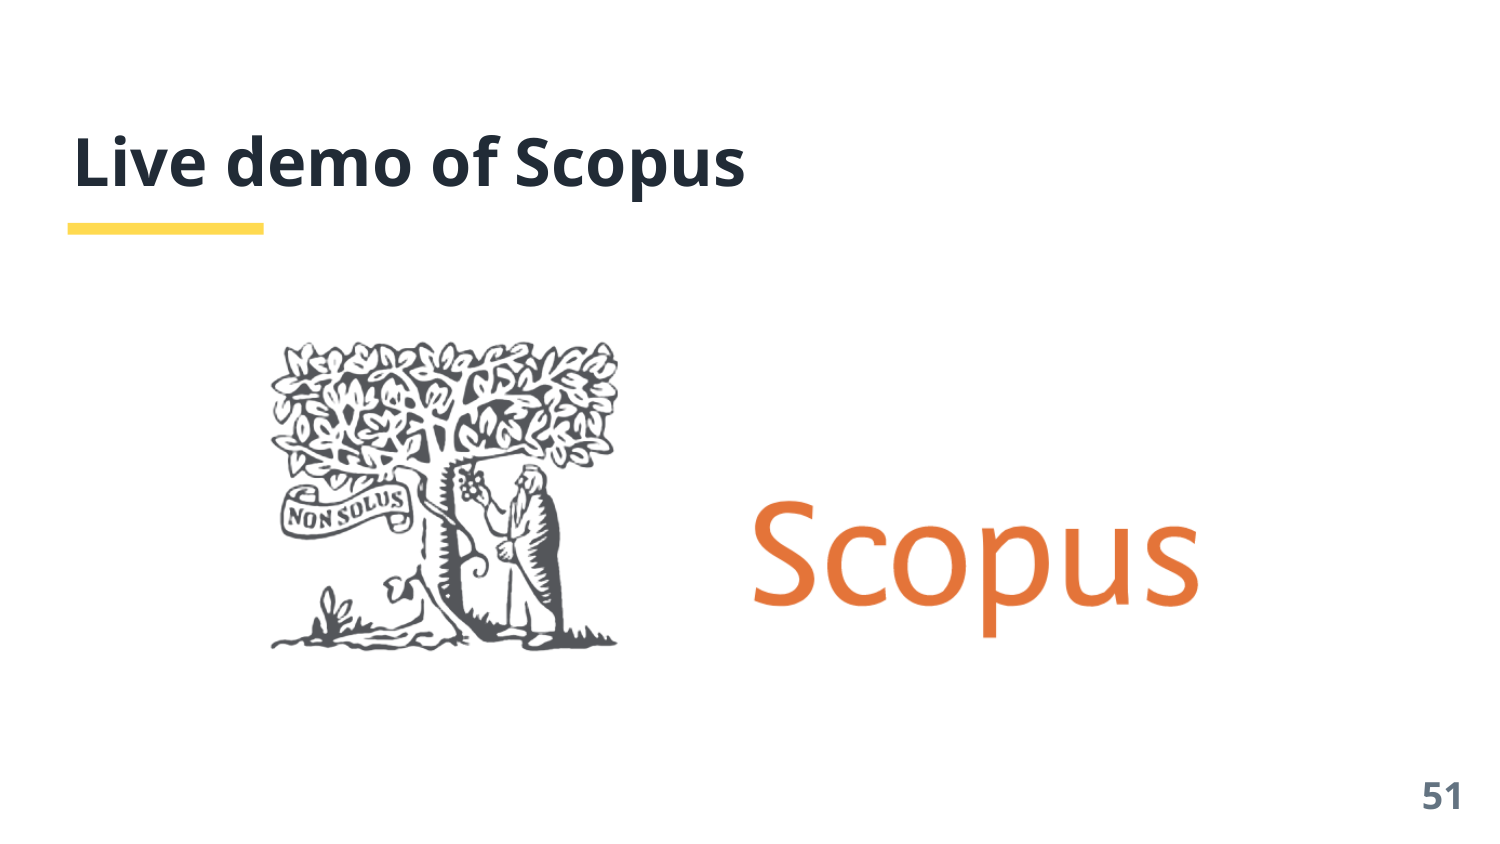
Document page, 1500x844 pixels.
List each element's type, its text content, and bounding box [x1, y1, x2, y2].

picture [235, 321, 1249, 700]
slide_number ‹#› [1389, 764, 1480, 830]
title Live demo of Scopus [57, 104, 950, 206]
